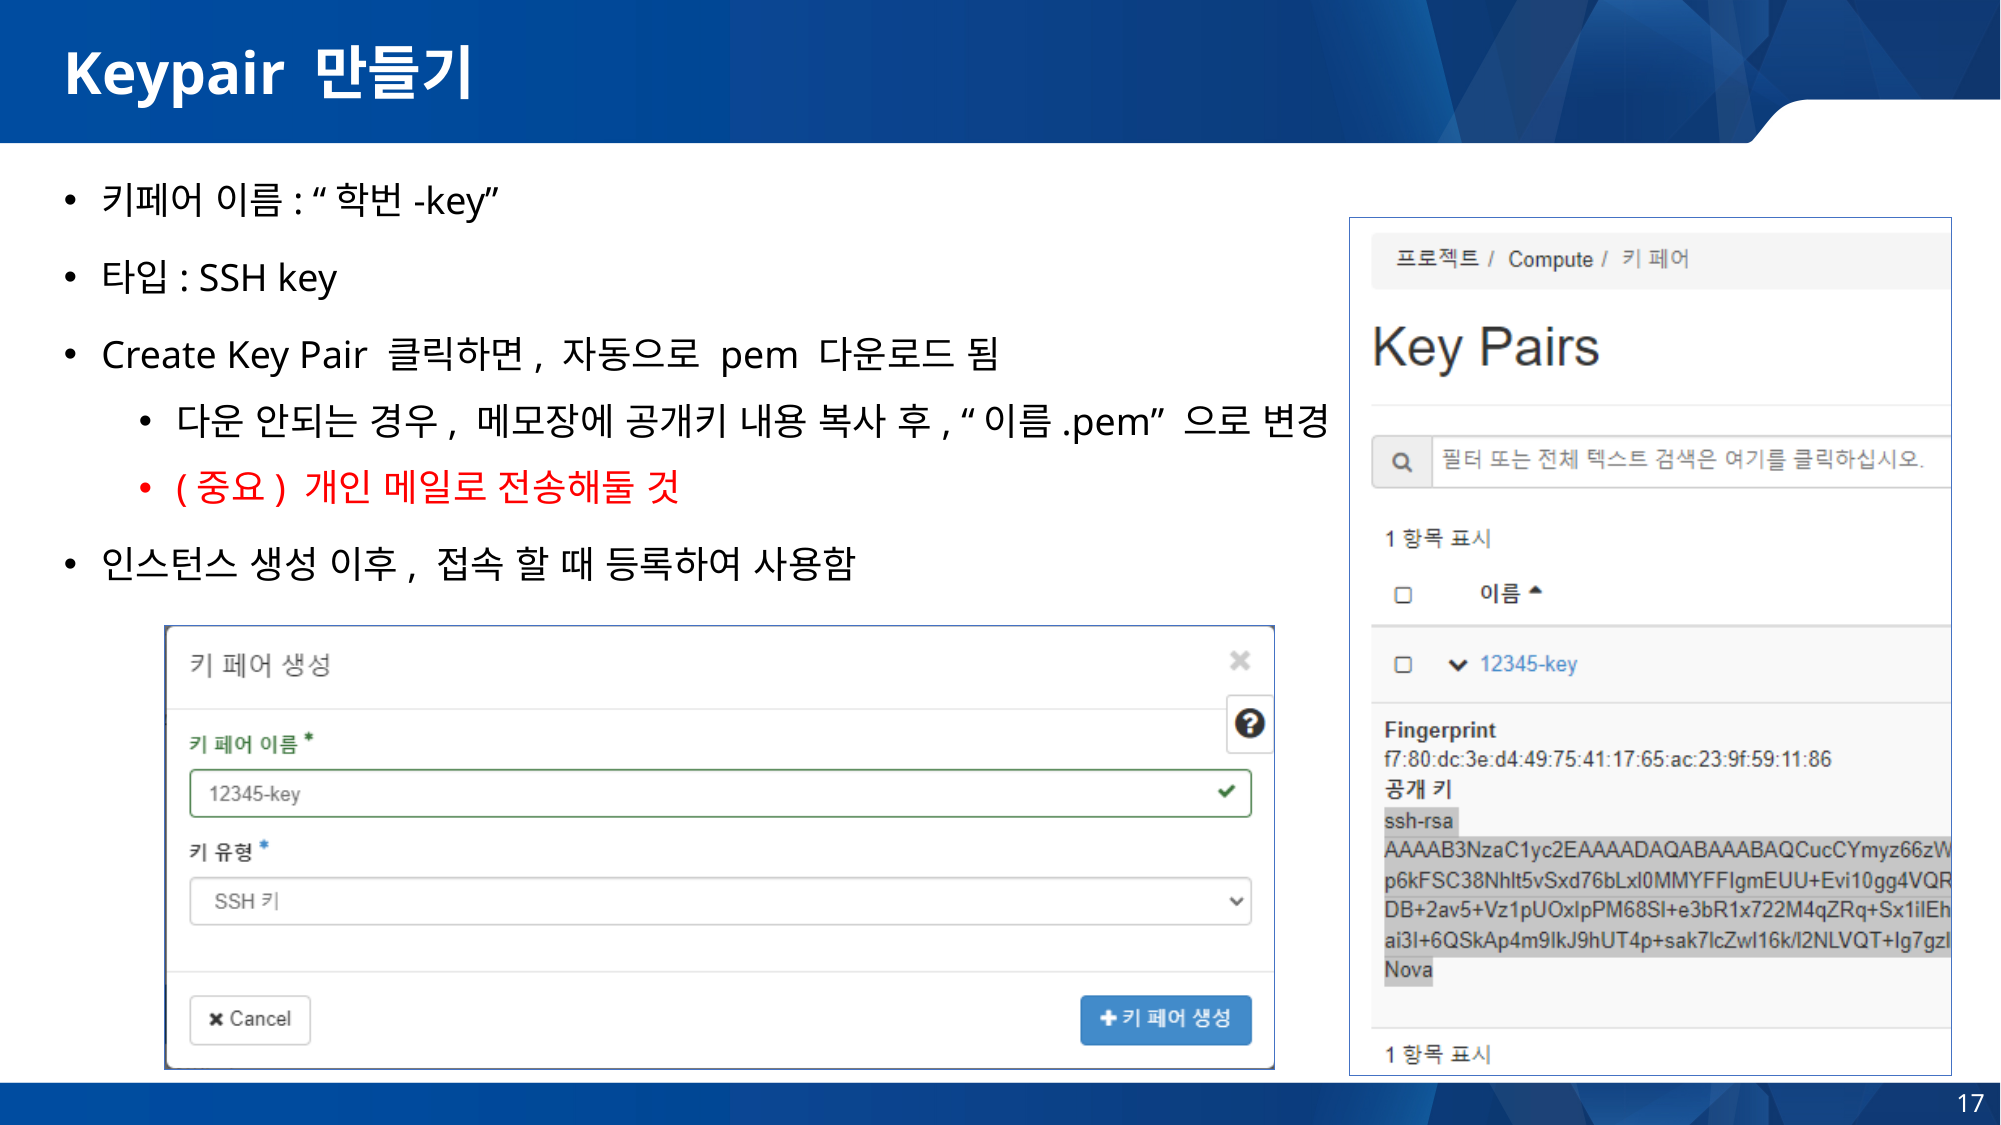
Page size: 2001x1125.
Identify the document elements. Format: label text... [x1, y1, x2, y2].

title Keypair 만들기 [48, 31, 1961, 120]
list 키페어 이름: “학번-key” 타입: SSH key Create Key Pair 클릭하면, 자동으로 pem 다운로드 됨 다운 안되는 경우, 메모장에 공개키 내용 복사 후, “이름.pem” 으로 변경 (중요) 개인 메일로 전송해둘 것 인스턴스 생성 이후, 접속 할 때 등록하여 사용함 [48, 158, 1961, 1069]
picture [0, 0, 2001, 1125]
slide_number 17 [1787, 1084, 2000, 1125]
